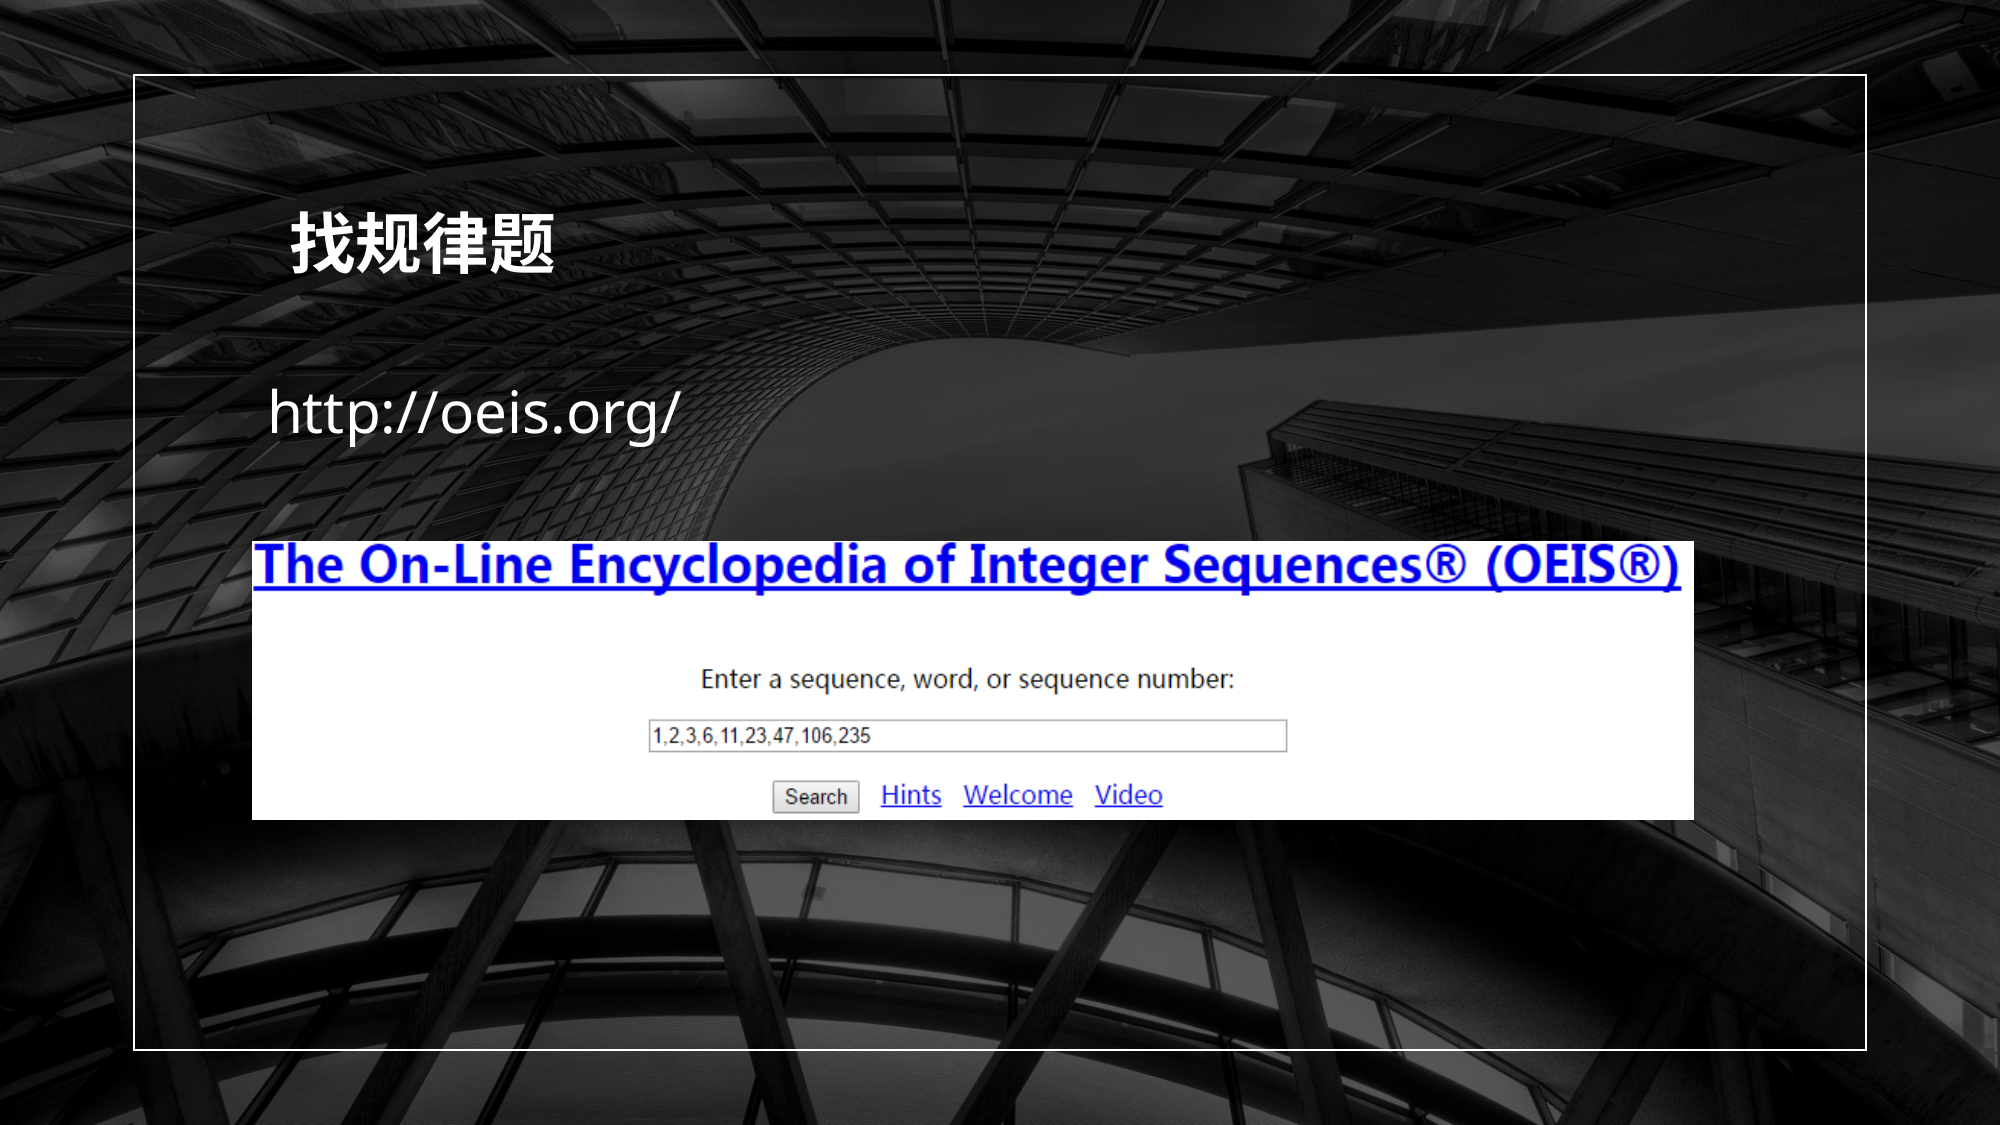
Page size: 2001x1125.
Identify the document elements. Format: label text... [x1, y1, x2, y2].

text_box 找规律题 [274, 194, 572, 290]
text_box http://oeis.org/ [252, 347, 1694, 541]
picture [252, 541, 1694, 820]
